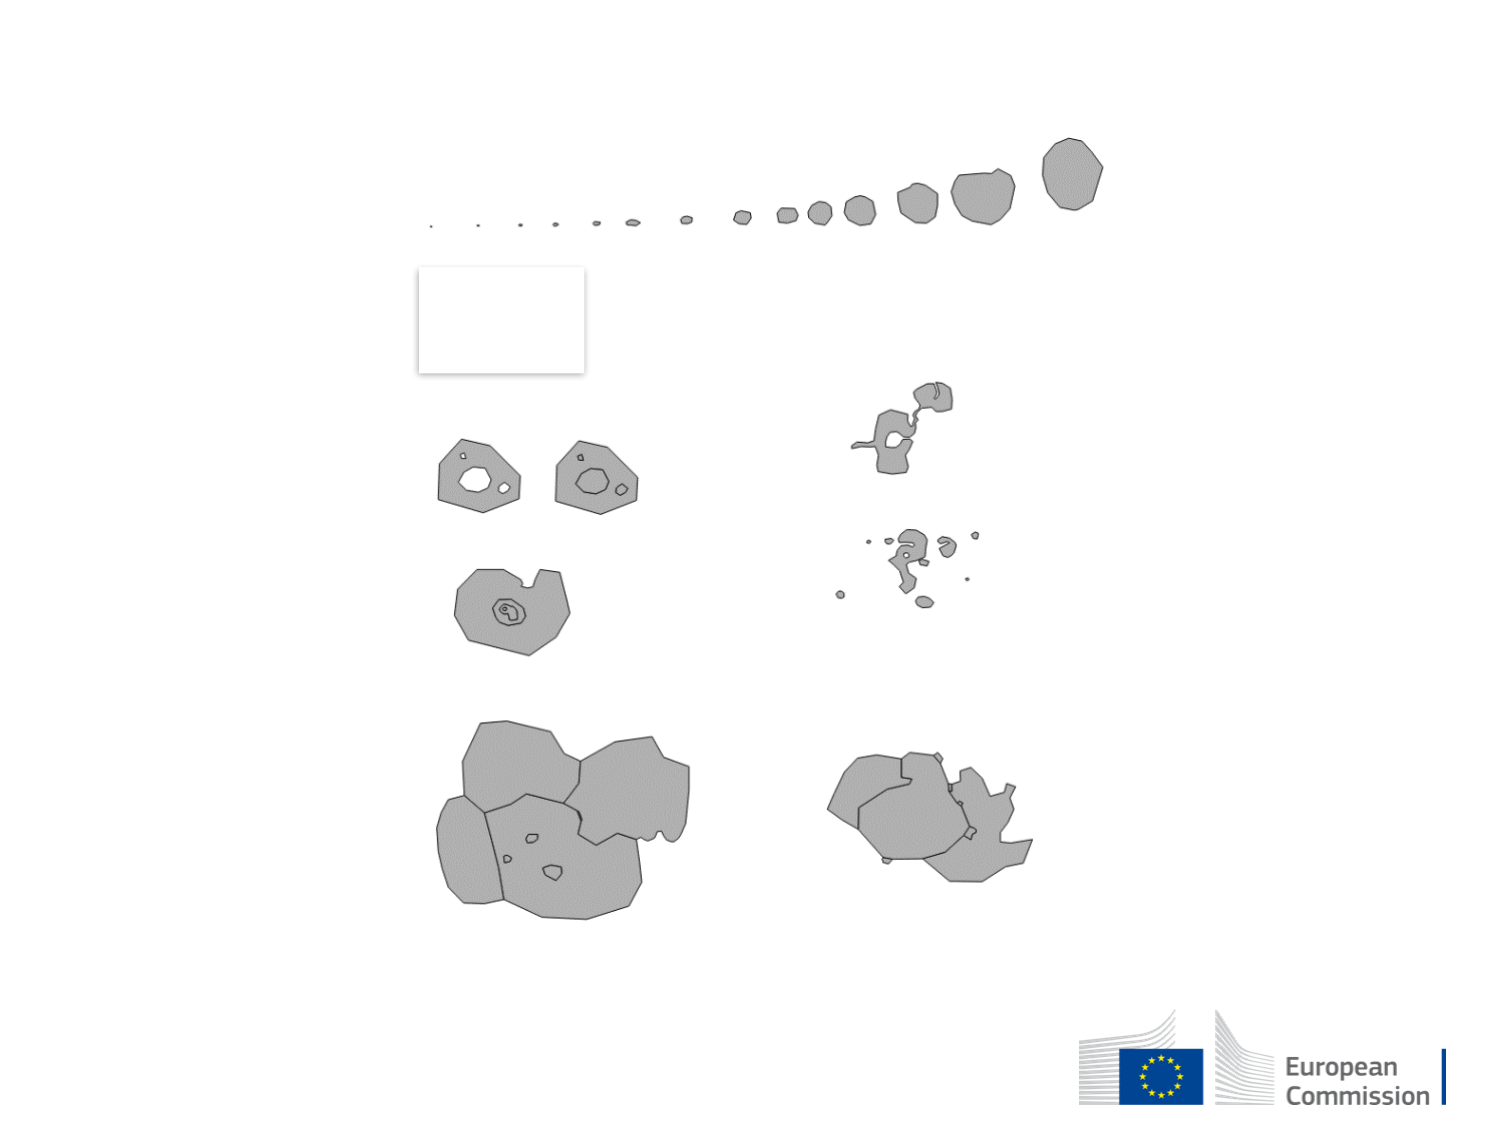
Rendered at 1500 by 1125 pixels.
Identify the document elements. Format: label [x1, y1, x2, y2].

picture [5, 120, 1500, 929]
picture [1078, 1008, 1447, 1106]
